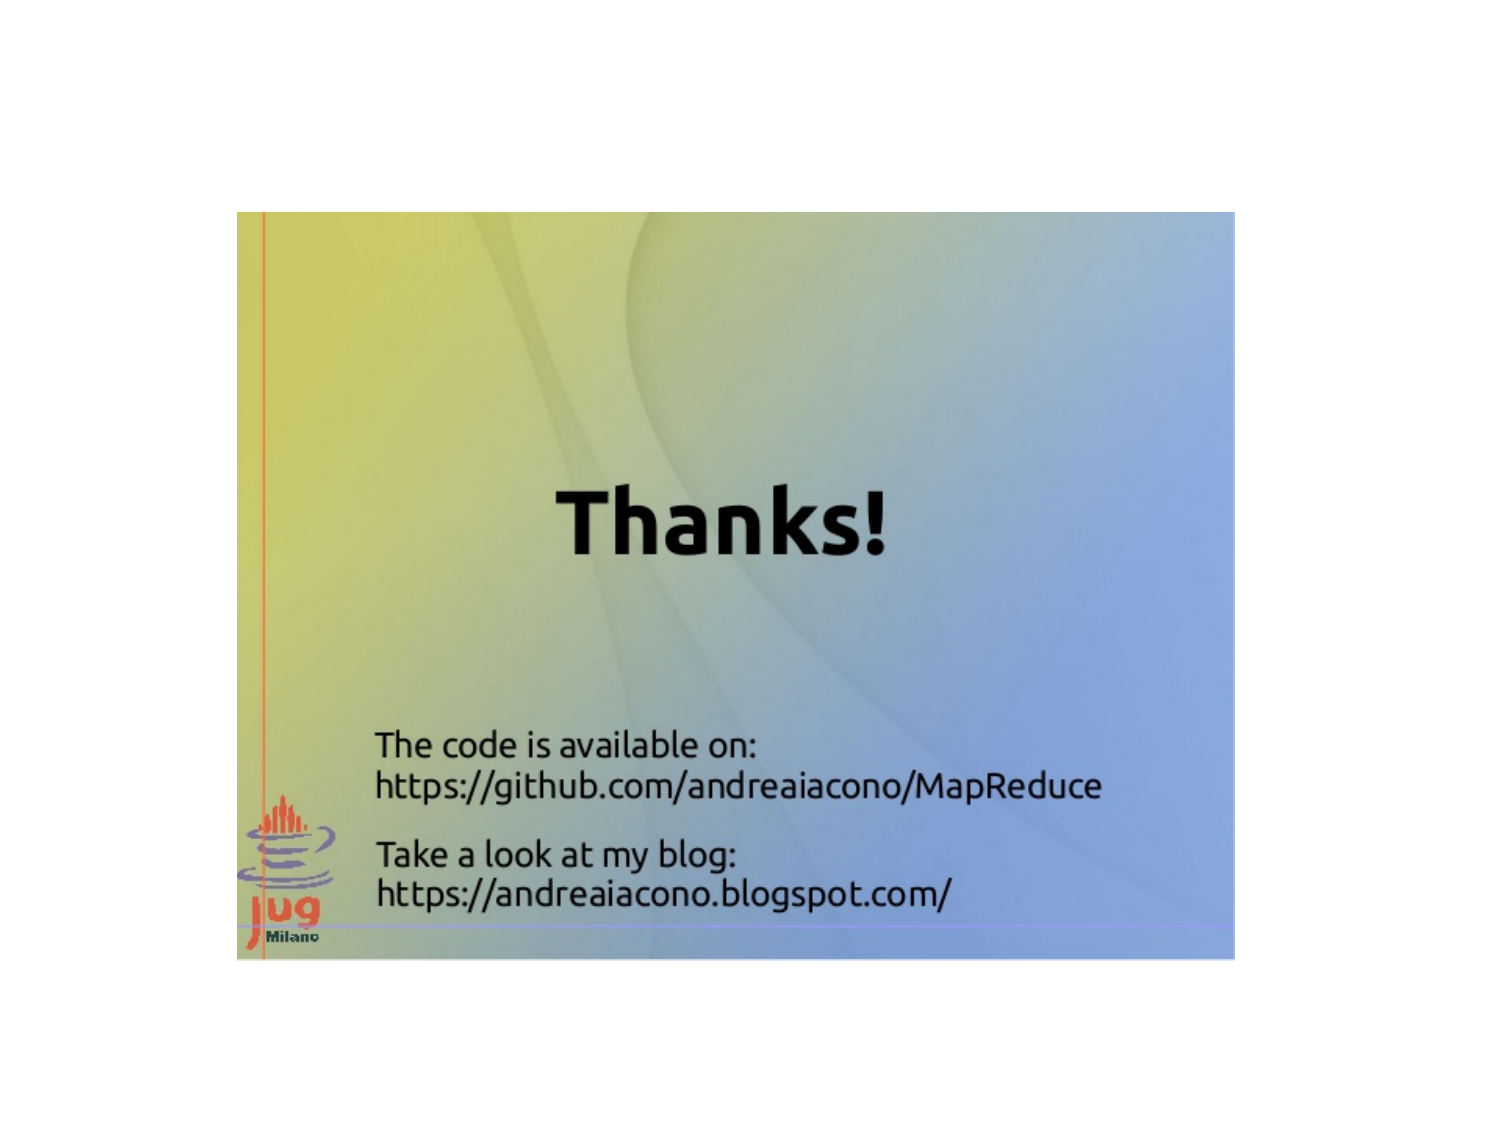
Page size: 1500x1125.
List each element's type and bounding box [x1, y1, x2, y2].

picture [237, 212, 1235, 962]
